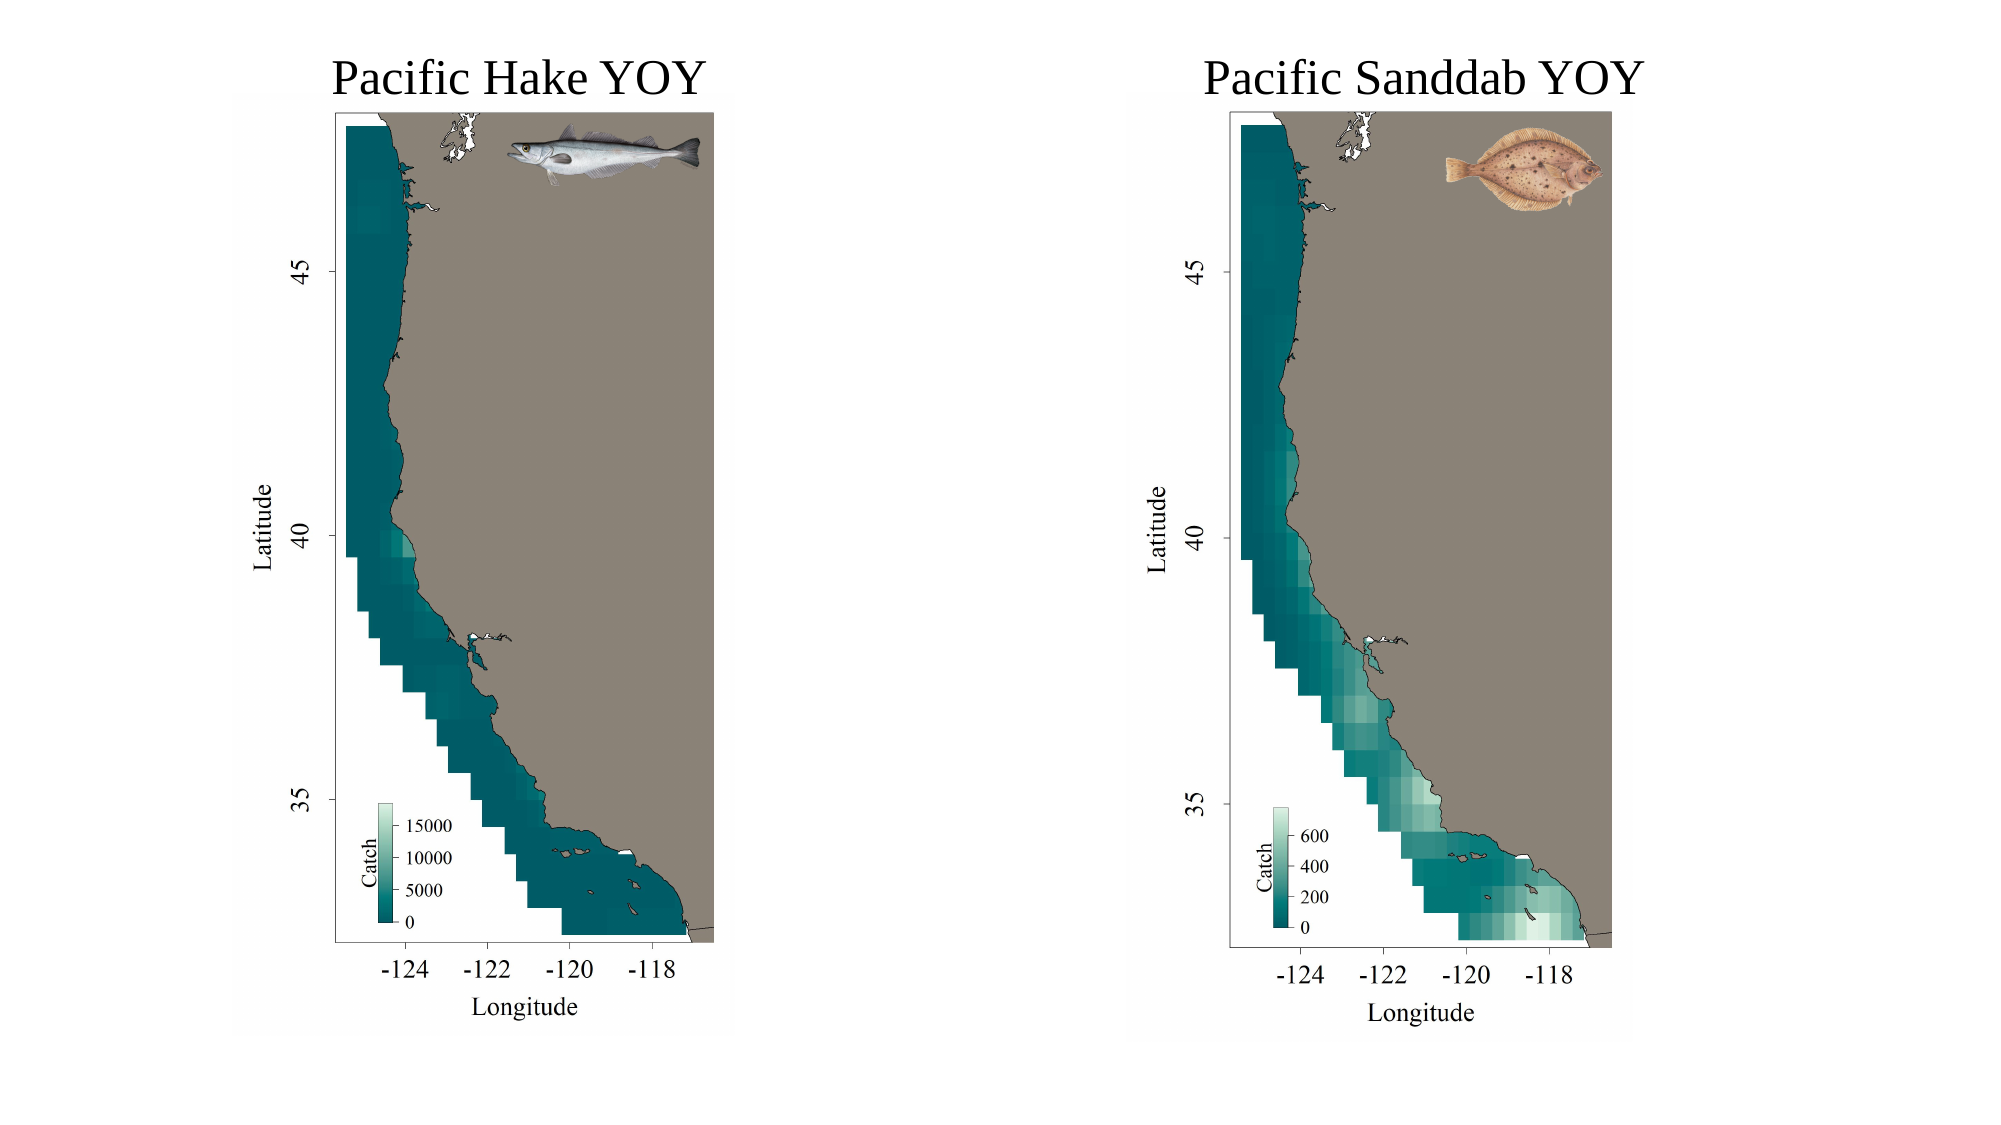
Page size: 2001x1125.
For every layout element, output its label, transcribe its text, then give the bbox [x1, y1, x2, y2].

text_box Pacific Hake YOY [316, 43, 737, 120]
text_box Pacific Sanddab YOY [1188, 44, 1670, 120]
picture [1126, 92, 1633, 1042]
picture [232, 92, 735, 1036]
